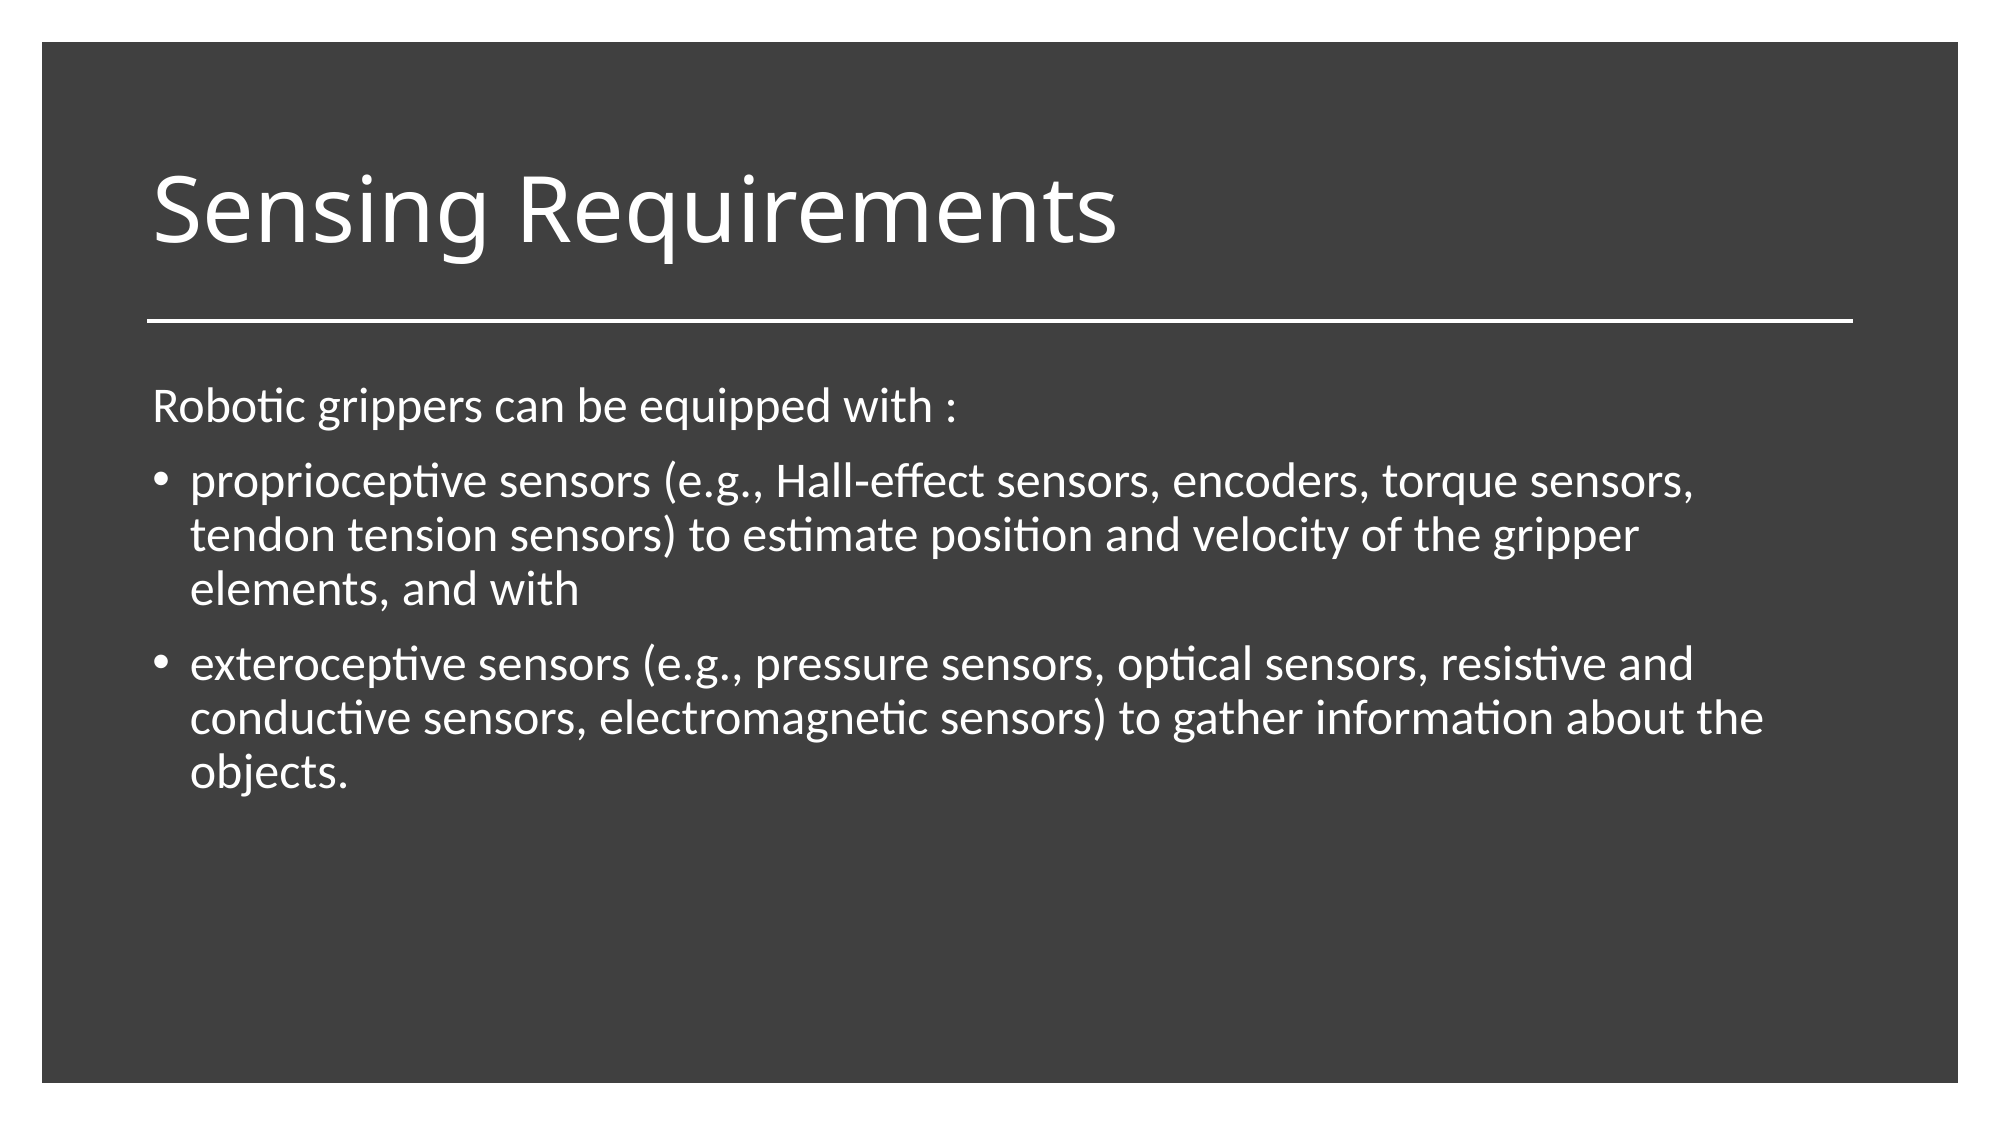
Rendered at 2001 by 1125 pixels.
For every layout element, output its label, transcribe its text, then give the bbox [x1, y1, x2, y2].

title Sensing Requirements [137, 103, 1863, 322]
text_box [52, 51, 1948, 1073]
list Robotic grippers can be equipped with : proprioceptive sensors (e.g., Hall‐effect sensors, encoders, torque sensors, tendon tension sensors) to estimate position and velocity of the gripper elements, and with exteroceptive sensors (e.g., pressure sensors, optical sensors, resistive and conductive sensors, electromagnetic sensors) to gather information about the objects. [137, 372, 1863, 973]
